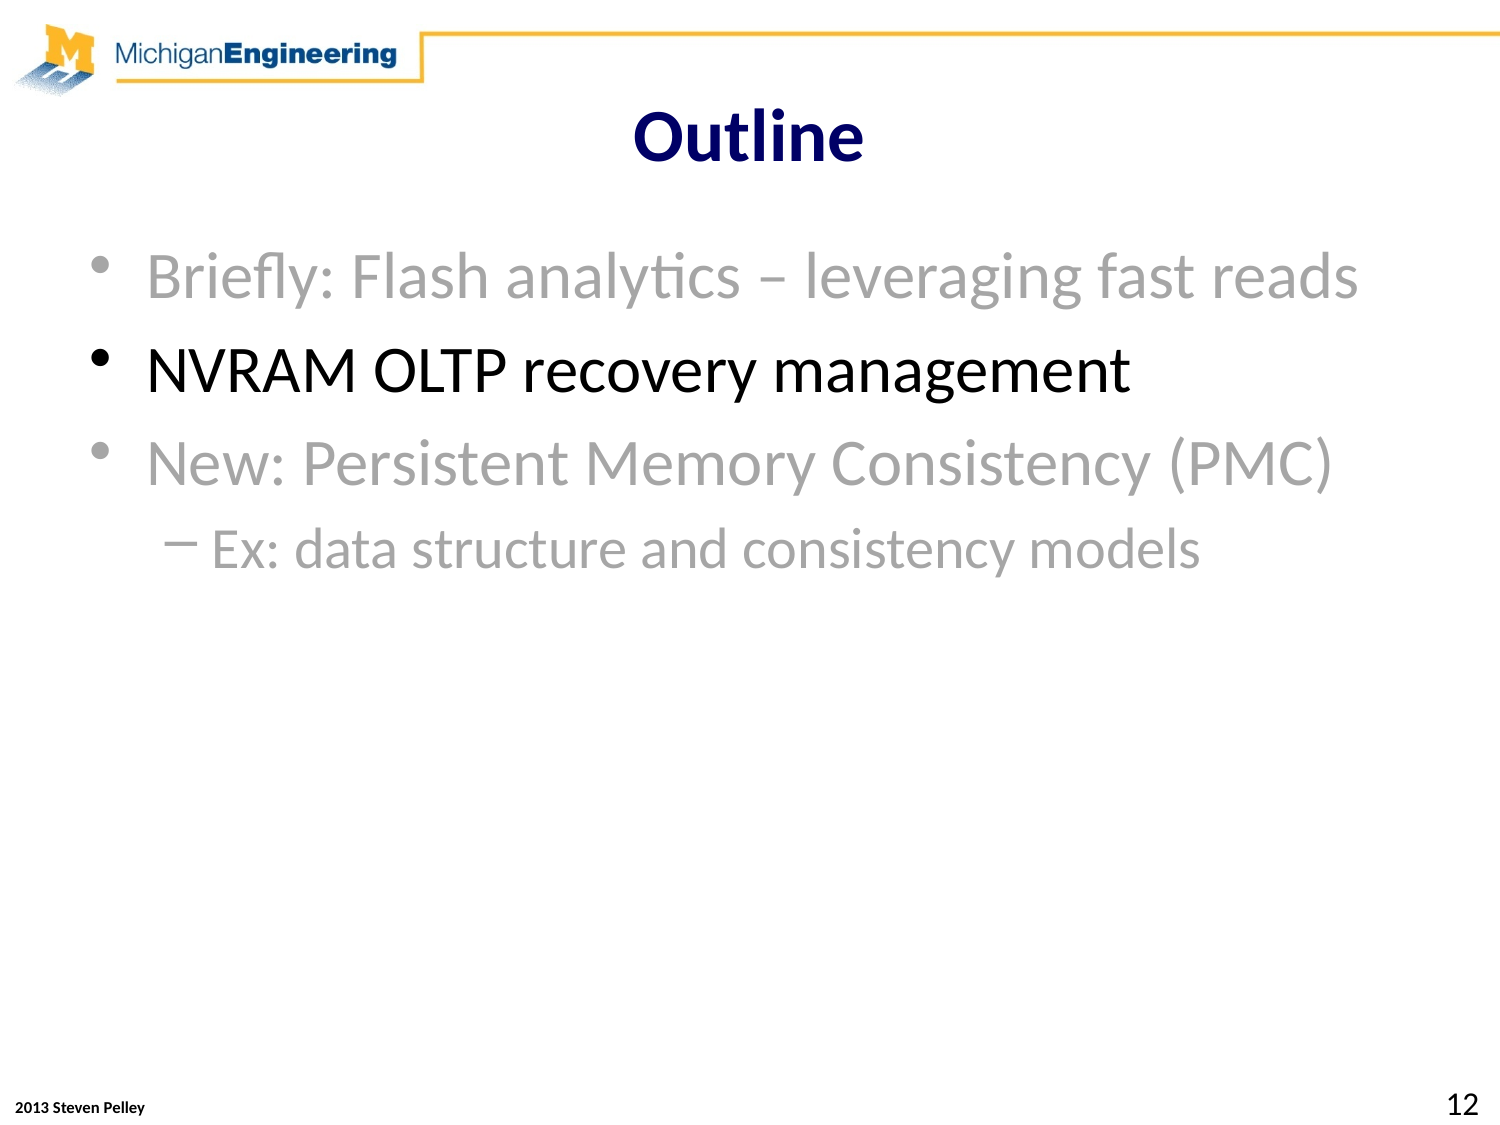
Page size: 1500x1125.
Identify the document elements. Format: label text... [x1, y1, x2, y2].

title Outline [74, 74, 1426, 188]
picture [12, 24, 1500, 97]
slide_number 12 [1425, 1074, 1500, 1125]
list Briefly: Flash analytics – leveraging fast reads NVRAM OLTP recovery management New: Persistent Memory Consistency (PMC) Ex: data structure and consistency models [75, 224, 1425, 1005]
